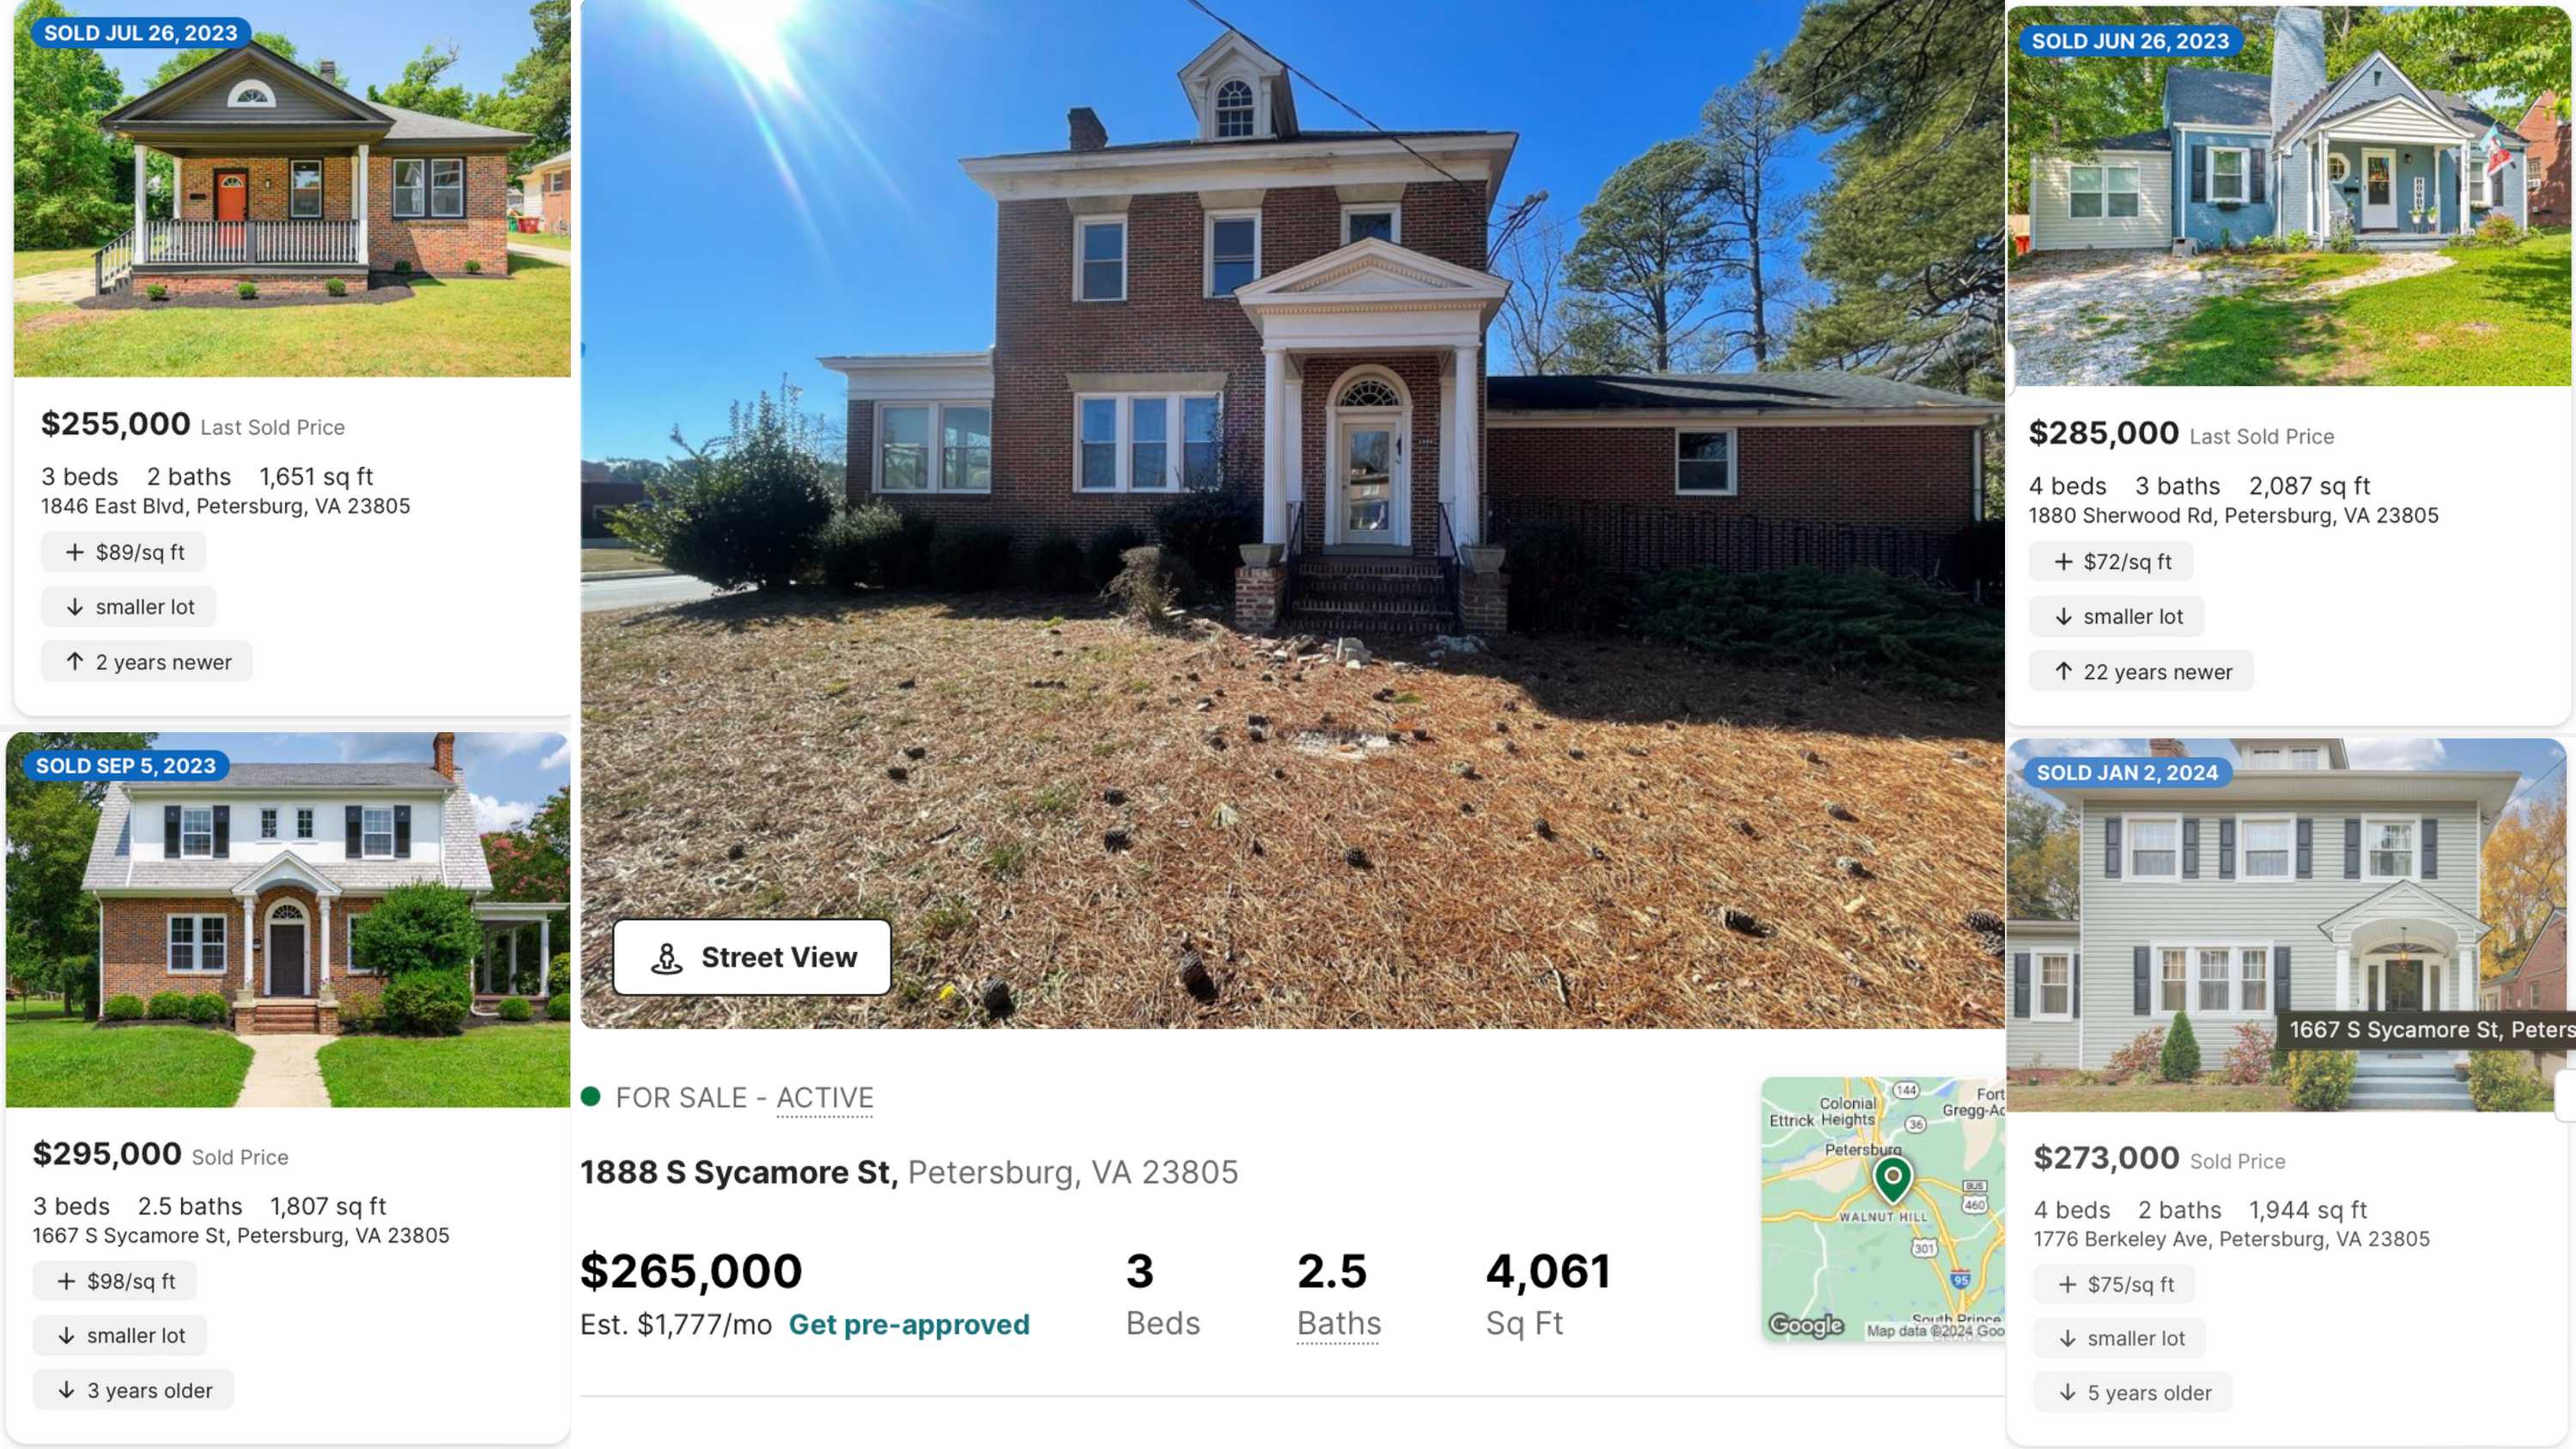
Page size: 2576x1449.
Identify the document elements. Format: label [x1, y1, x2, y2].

text_box [2006, 737, 2576, 1449]
text_box [0, 0, 570, 724]
text_box [2008, 0, 2576, 733]
text_box [0, 732, 570, 1449]
text_box [570, 0, 2006, 1449]
